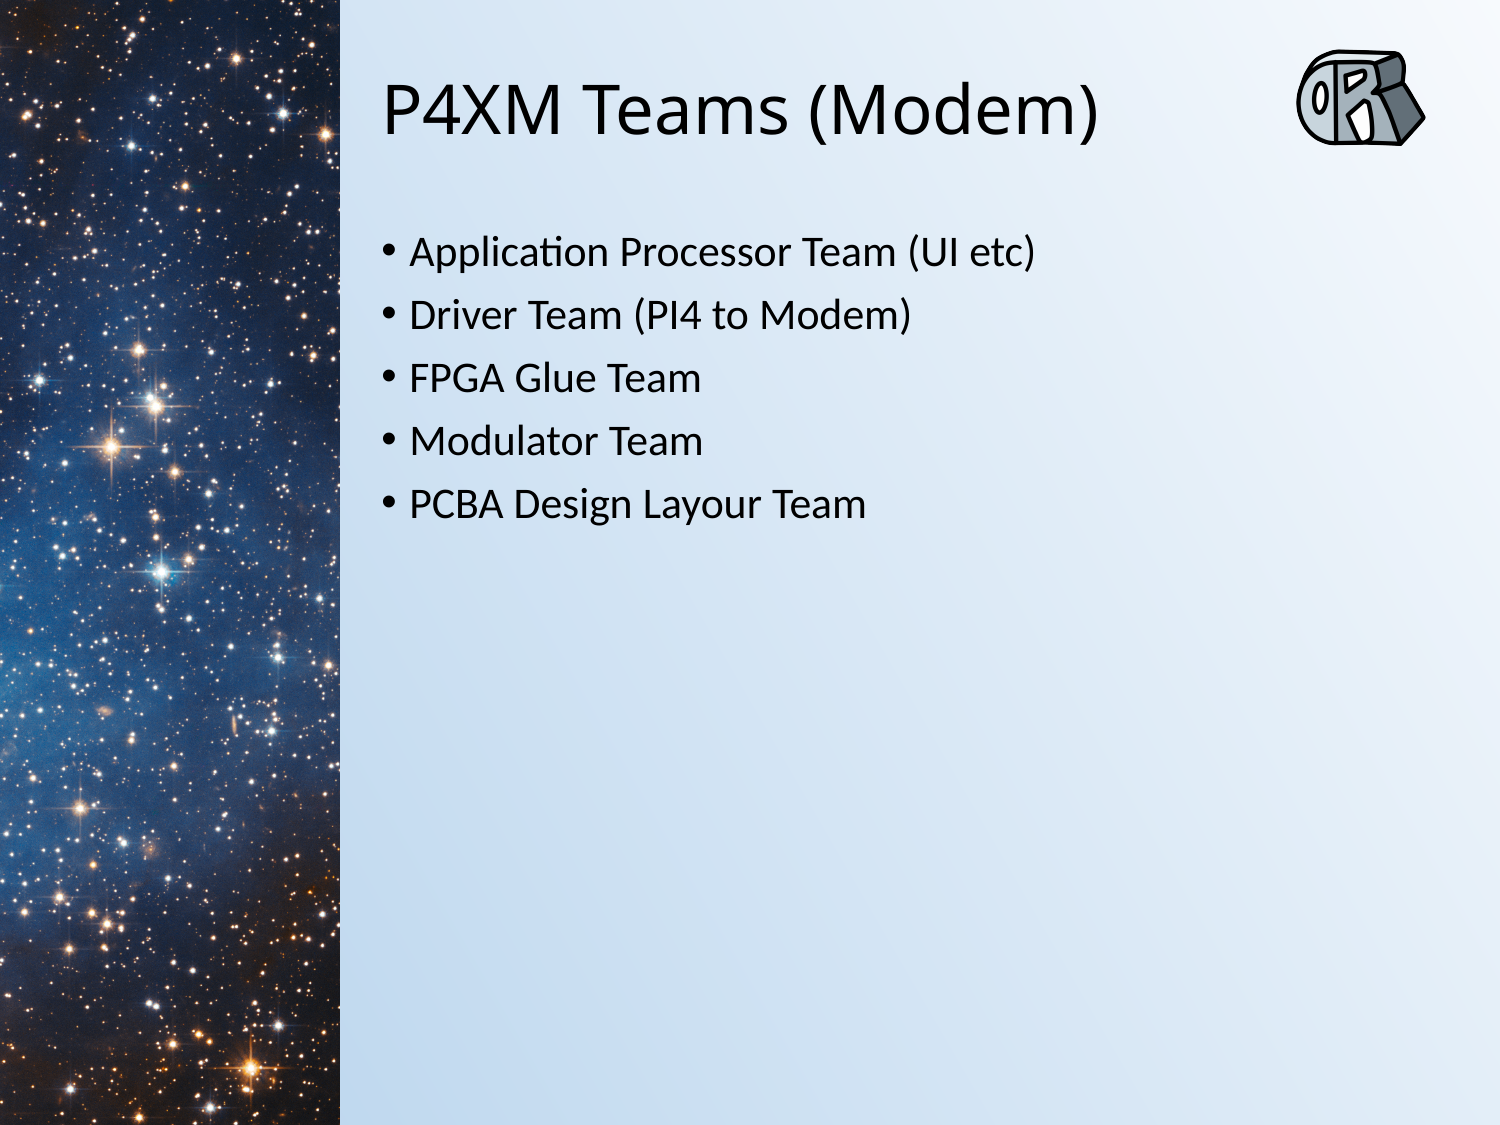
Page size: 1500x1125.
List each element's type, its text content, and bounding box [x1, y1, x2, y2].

picture [1260, 0, 1458, 197]
title P4XM Teams (Modem) [366, 59, 1397, 165]
picture [0, 0, 340, 1125]
list Application Processor Team (UI etc) Driver Team (PI4 to Modem) FPGA Glue Team Modulator Team PCBA Design Layour Team [366, 221, 1397, 1014]
